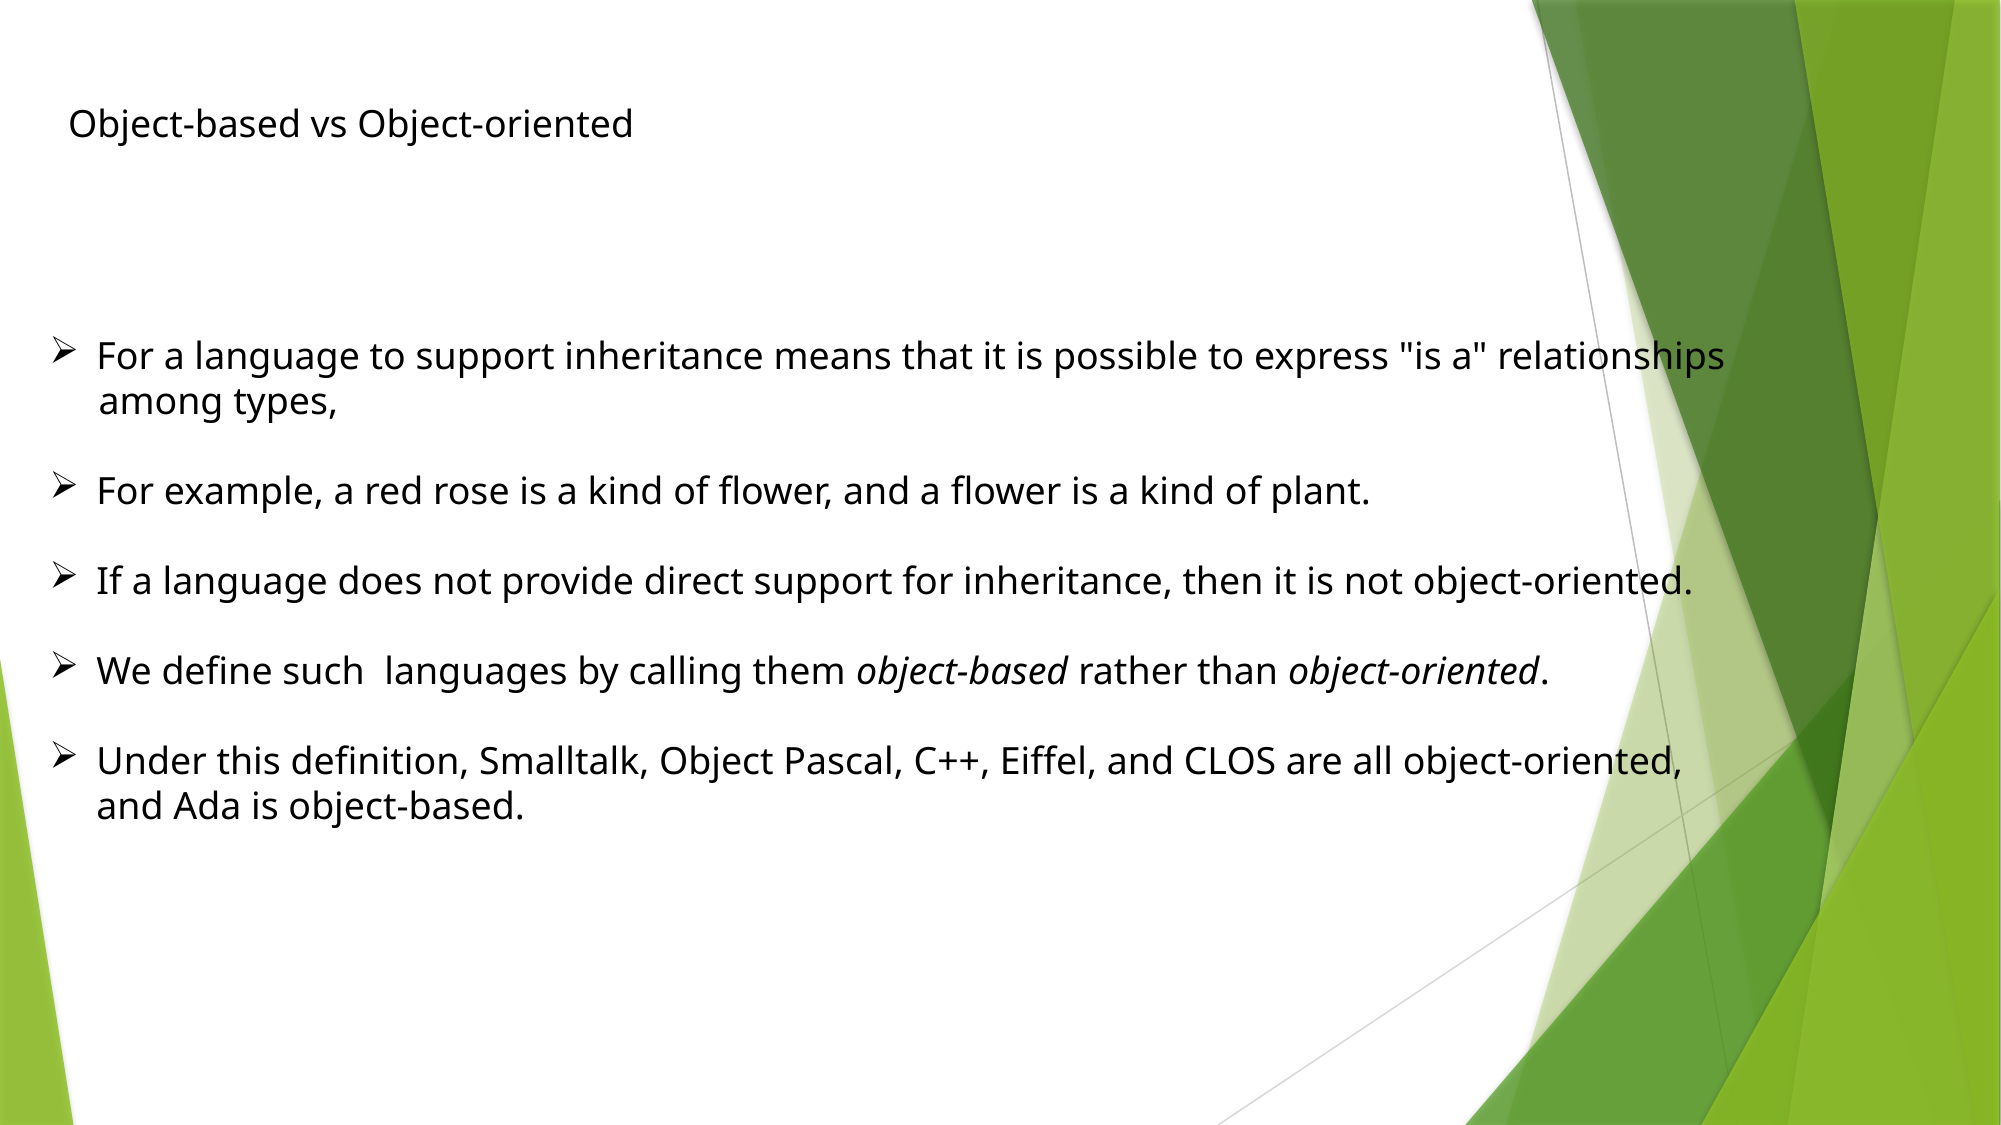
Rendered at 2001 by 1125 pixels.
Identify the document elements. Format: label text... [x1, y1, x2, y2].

text_box Object-based vs Object-oriented [53, 92, 841, 153]
text_box For a language to support inheritance means that it is possible to express "is a" relationships among types, For example, a red rose is a kind of flower, and a flower is a kind of plant. If a language does not provide direct support for inheritance, then it is not object-oriented. We define such languages by calling them object-based rather than object-oriented. Under this definition, Smalltalk, Object Pascal, C++, Eiffel, and CLOS are all object-oriented, and Ada is object-based. [34, 324, 1763, 880]
